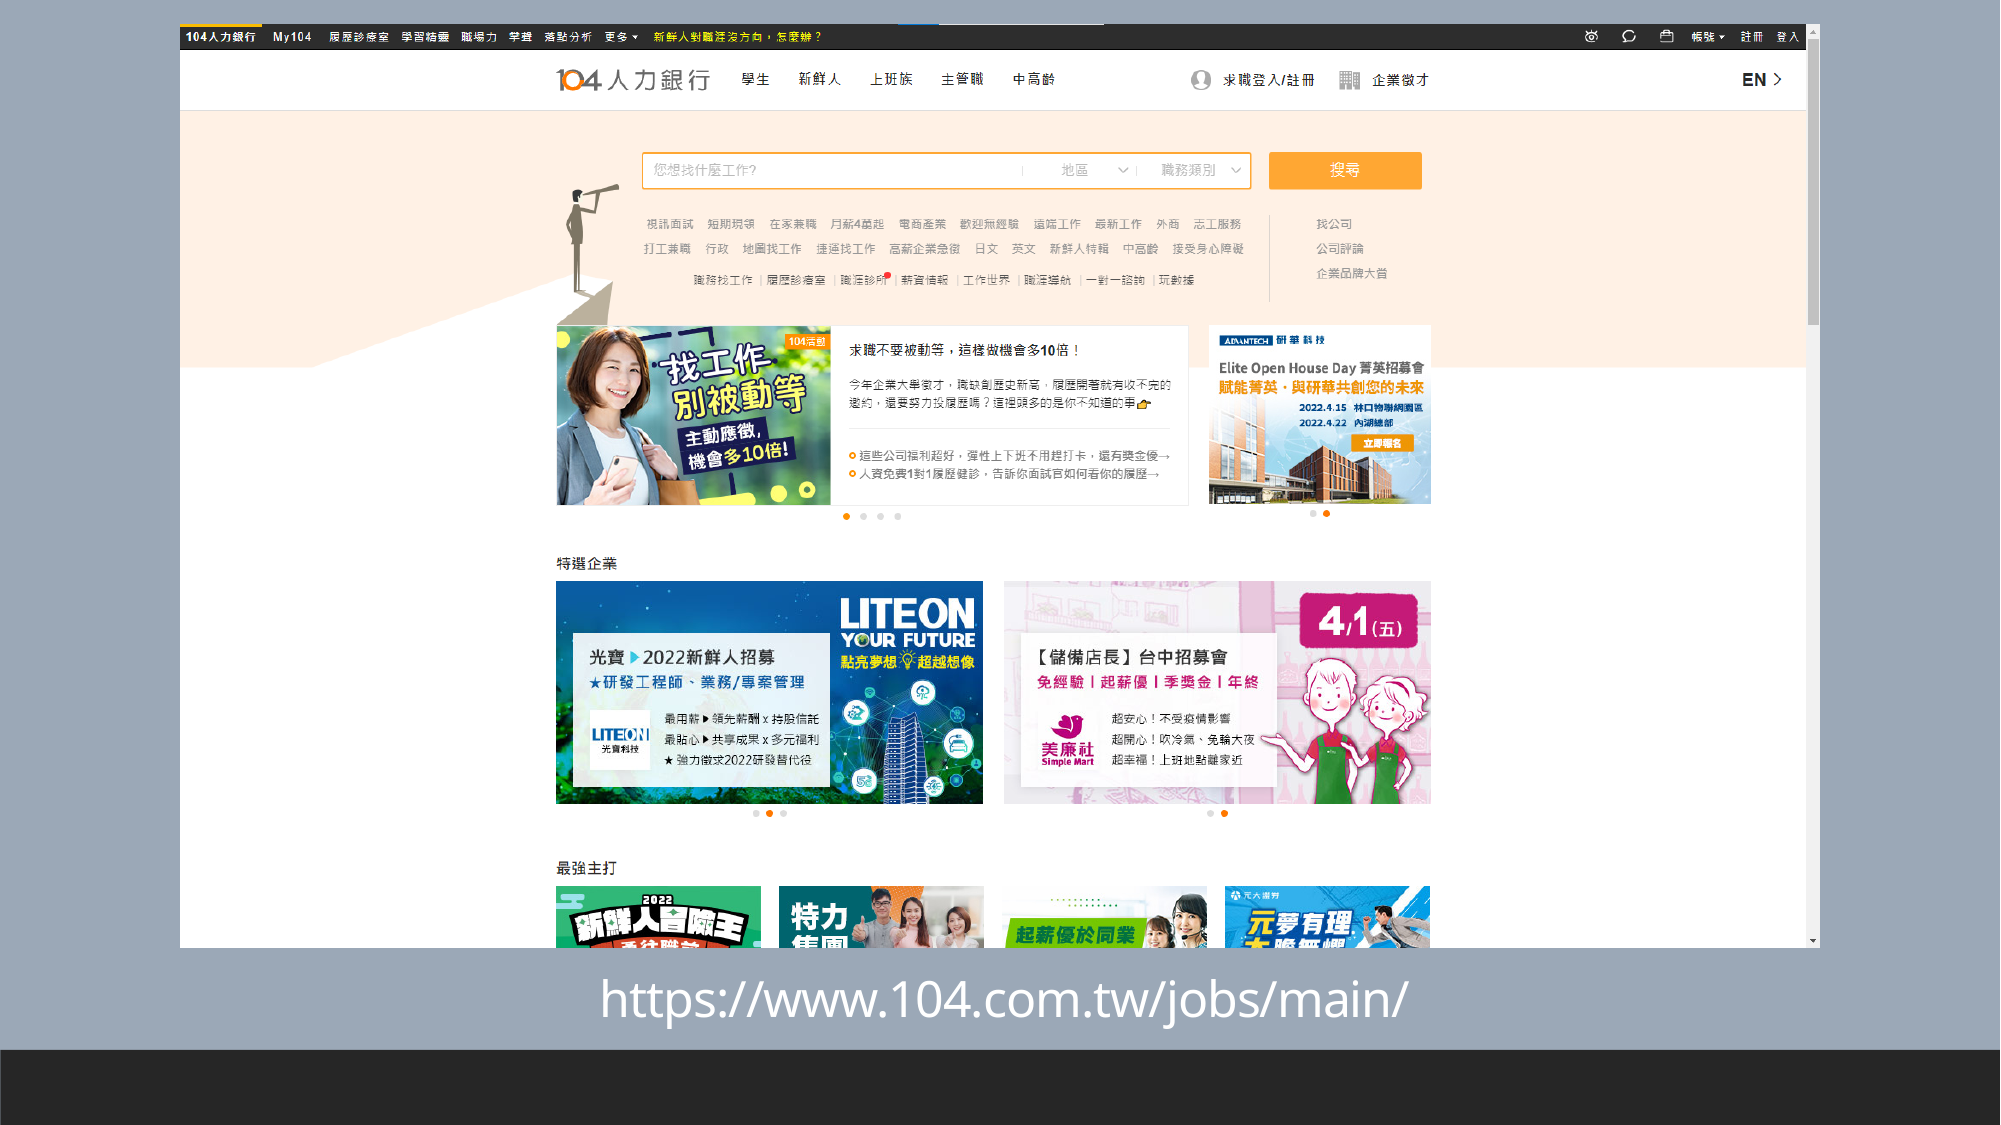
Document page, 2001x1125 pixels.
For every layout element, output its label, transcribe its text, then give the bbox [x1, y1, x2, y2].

picture [179, 24, 1821, 949]
title https://www.104.com.tw/jobs/main/ [170, 966, 1840, 1081]
